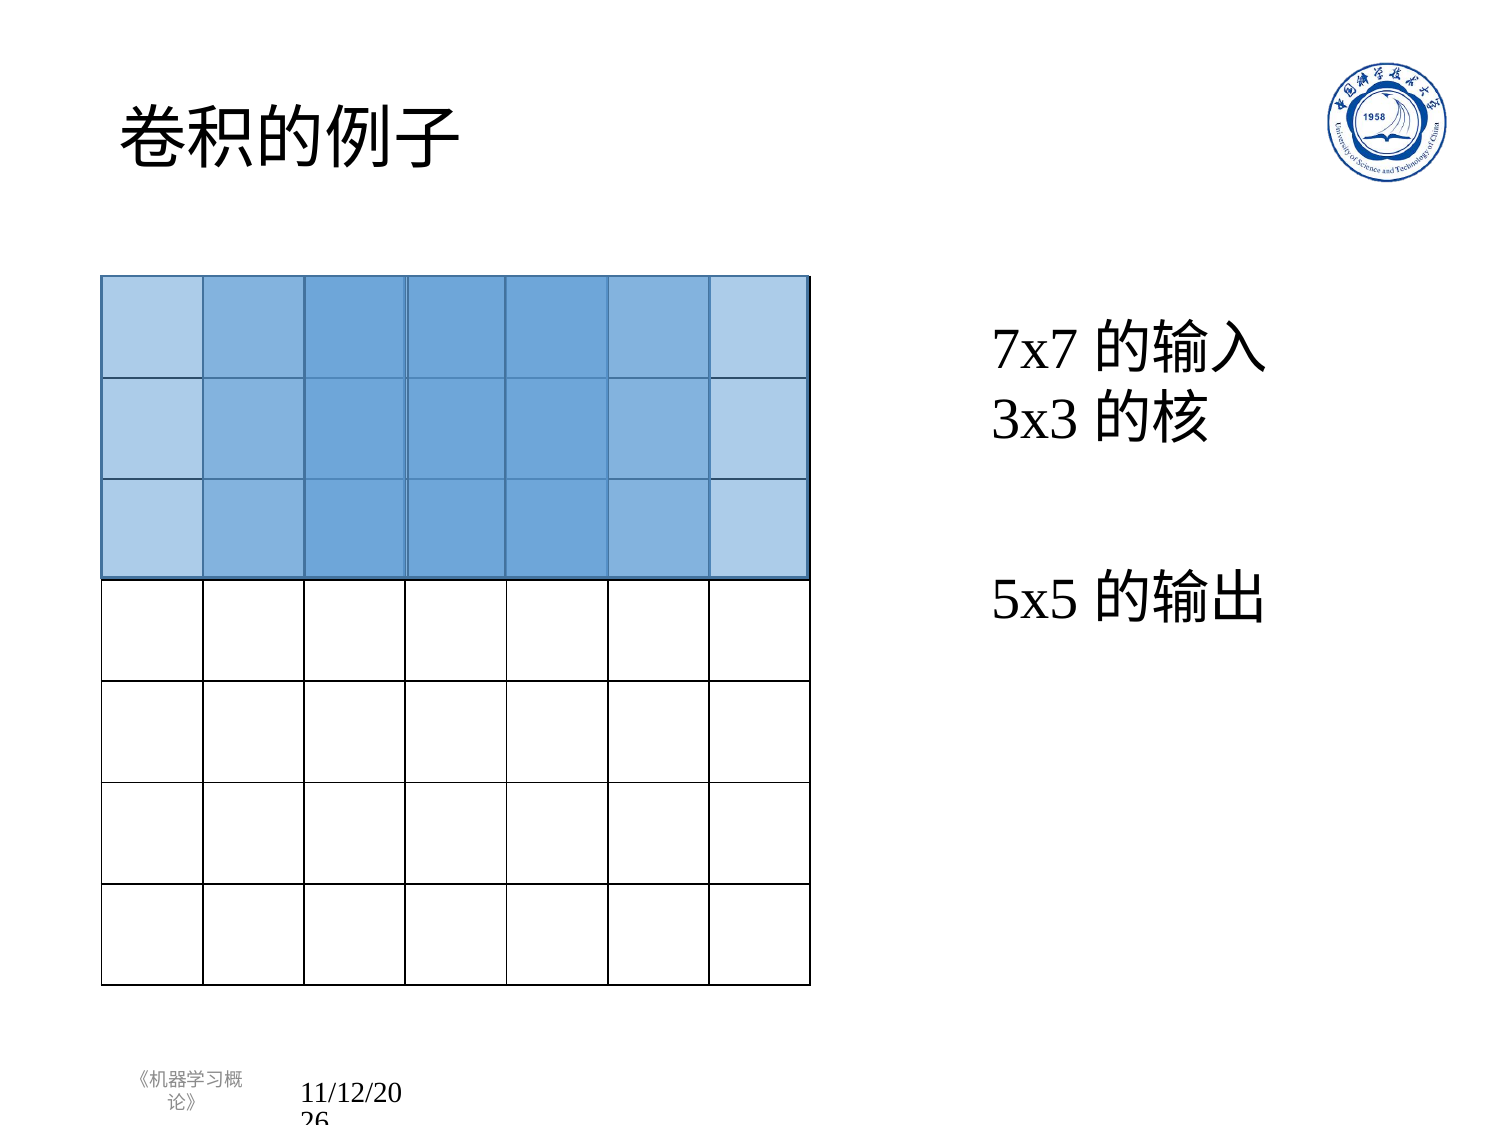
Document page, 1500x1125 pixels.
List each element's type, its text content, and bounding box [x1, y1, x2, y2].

table_cell [406, 682, 506, 782]
text_box 5x5的输出 [976, 552, 1449, 638]
table_cell [507, 885, 607, 984]
table_cell [609, 682, 708, 782]
table_cell [609, 783, 708, 883]
table_cell [102, 783, 202, 883]
table_cell [102, 885, 202, 984]
picture [1397, 59, 1450, 144]
table_cell [305, 783, 404, 883]
table_cell [204, 581, 303, 680]
text_box [407, 275, 504, 579]
table_cell [406, 581, 506, 680]
text_box [100, 275, 202, 579]
table_cell [710, 682, 809, 782]
table_cell [507, 581, 607, 680]
slide_number [285, 1068, 422, 1113]
table_cell [507, 783, 607, 883]
slide_number [1372, 144, 1476, 205]
table_cell [406, 783, 506, 883]
title 卷积的例子 [103, 59, 1397, 221]
table_cell [305, 885, 404, 984]
table_cell [305, 682, 404, 782]
table_cell [609, 581, 708, 680]
table_cell [204, 885, 303, 984]
table_cell [609, 885, 708, 984]
text_box [202, 275, 304, 579]
table_cell [710, 783, 809, 883]
table_cell [204, 783, 303, 883]
table_cell [710, 885, 809, 984]
table_cell [102, 682, 202, 782]
text_box [504, 275, 809, 579]
footer 《机器学习概论》 [104, 1068, 270, 1113]
table_cell [507, 682, 607, 782]
table_cell [710, 581, 809, 680]
table_cell [204, 682, 303, 782]
table_cell [305, 581, 404, 680]
text_box 7x7的输入 3x3的核 [976, 303, 1449, 458]
text_box [304, 275, 407, 579]
table_cell [102, 581, 202, 680]
table_cell [406, 885, 506, 984]
